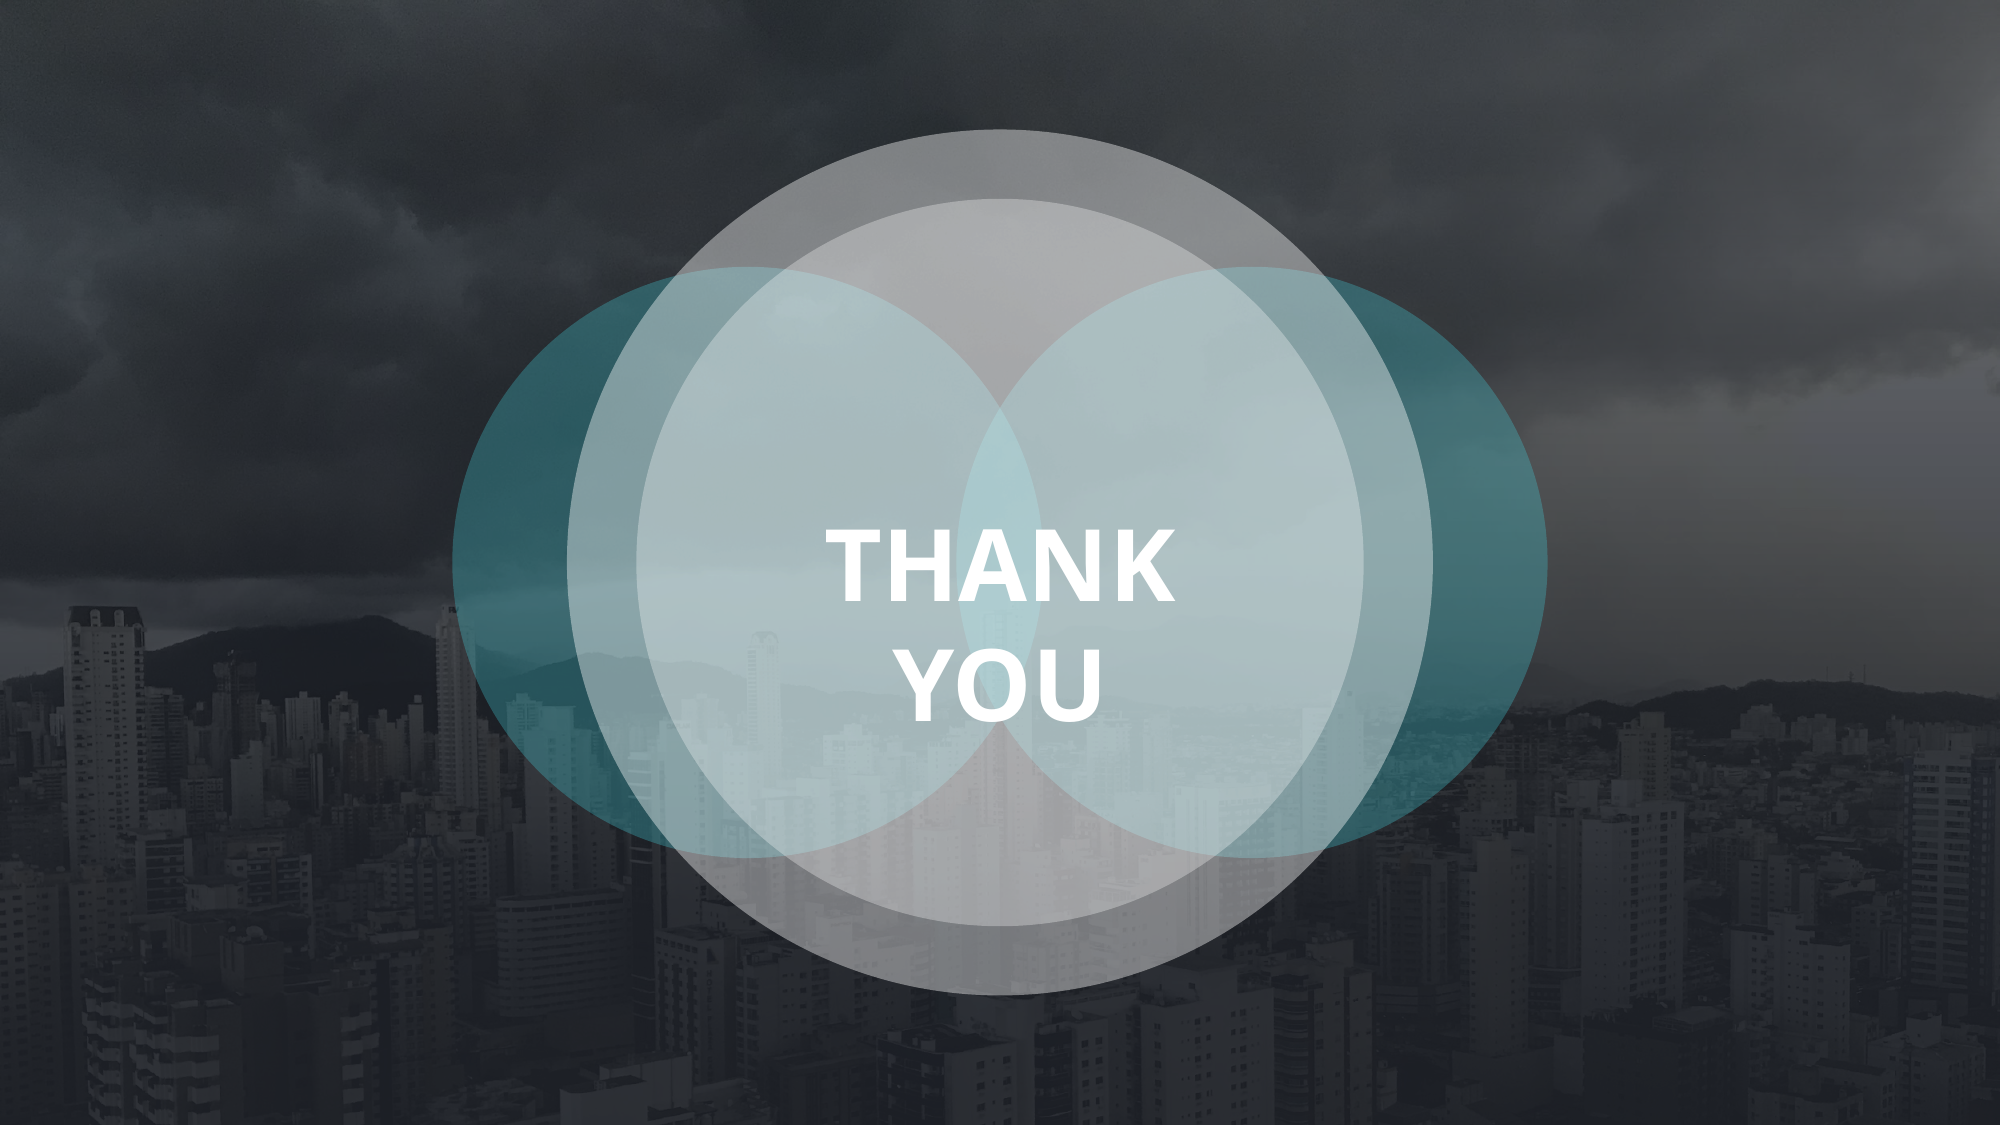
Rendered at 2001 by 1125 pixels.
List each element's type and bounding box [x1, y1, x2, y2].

picture [0, 0, 2000, 1125]
text_box [452, 266, 1548, 859]
